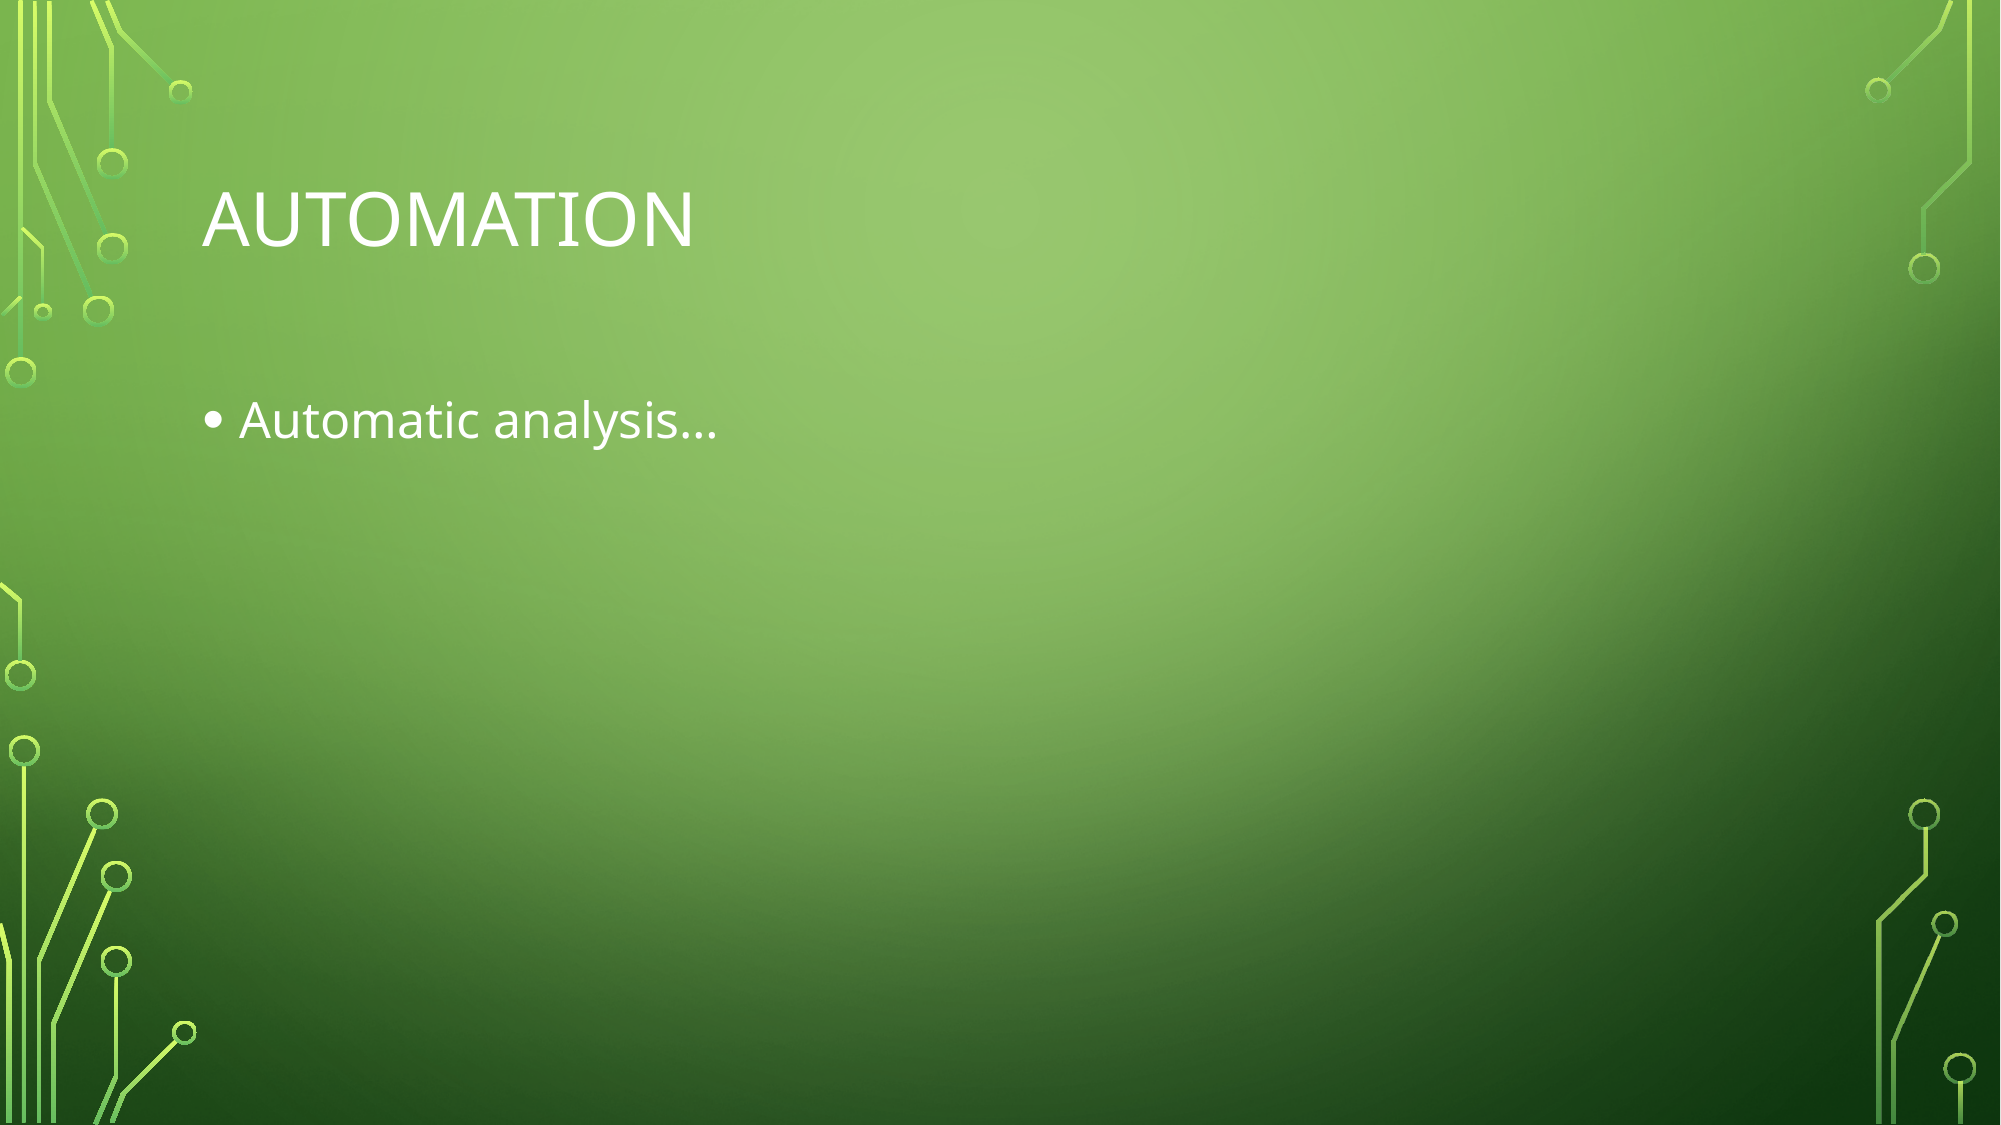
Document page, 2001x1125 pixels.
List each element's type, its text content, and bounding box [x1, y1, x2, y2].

list Automatic analysis… [187, 369, 1813, 950]
title Automation [187, 101, 1813, 344]
